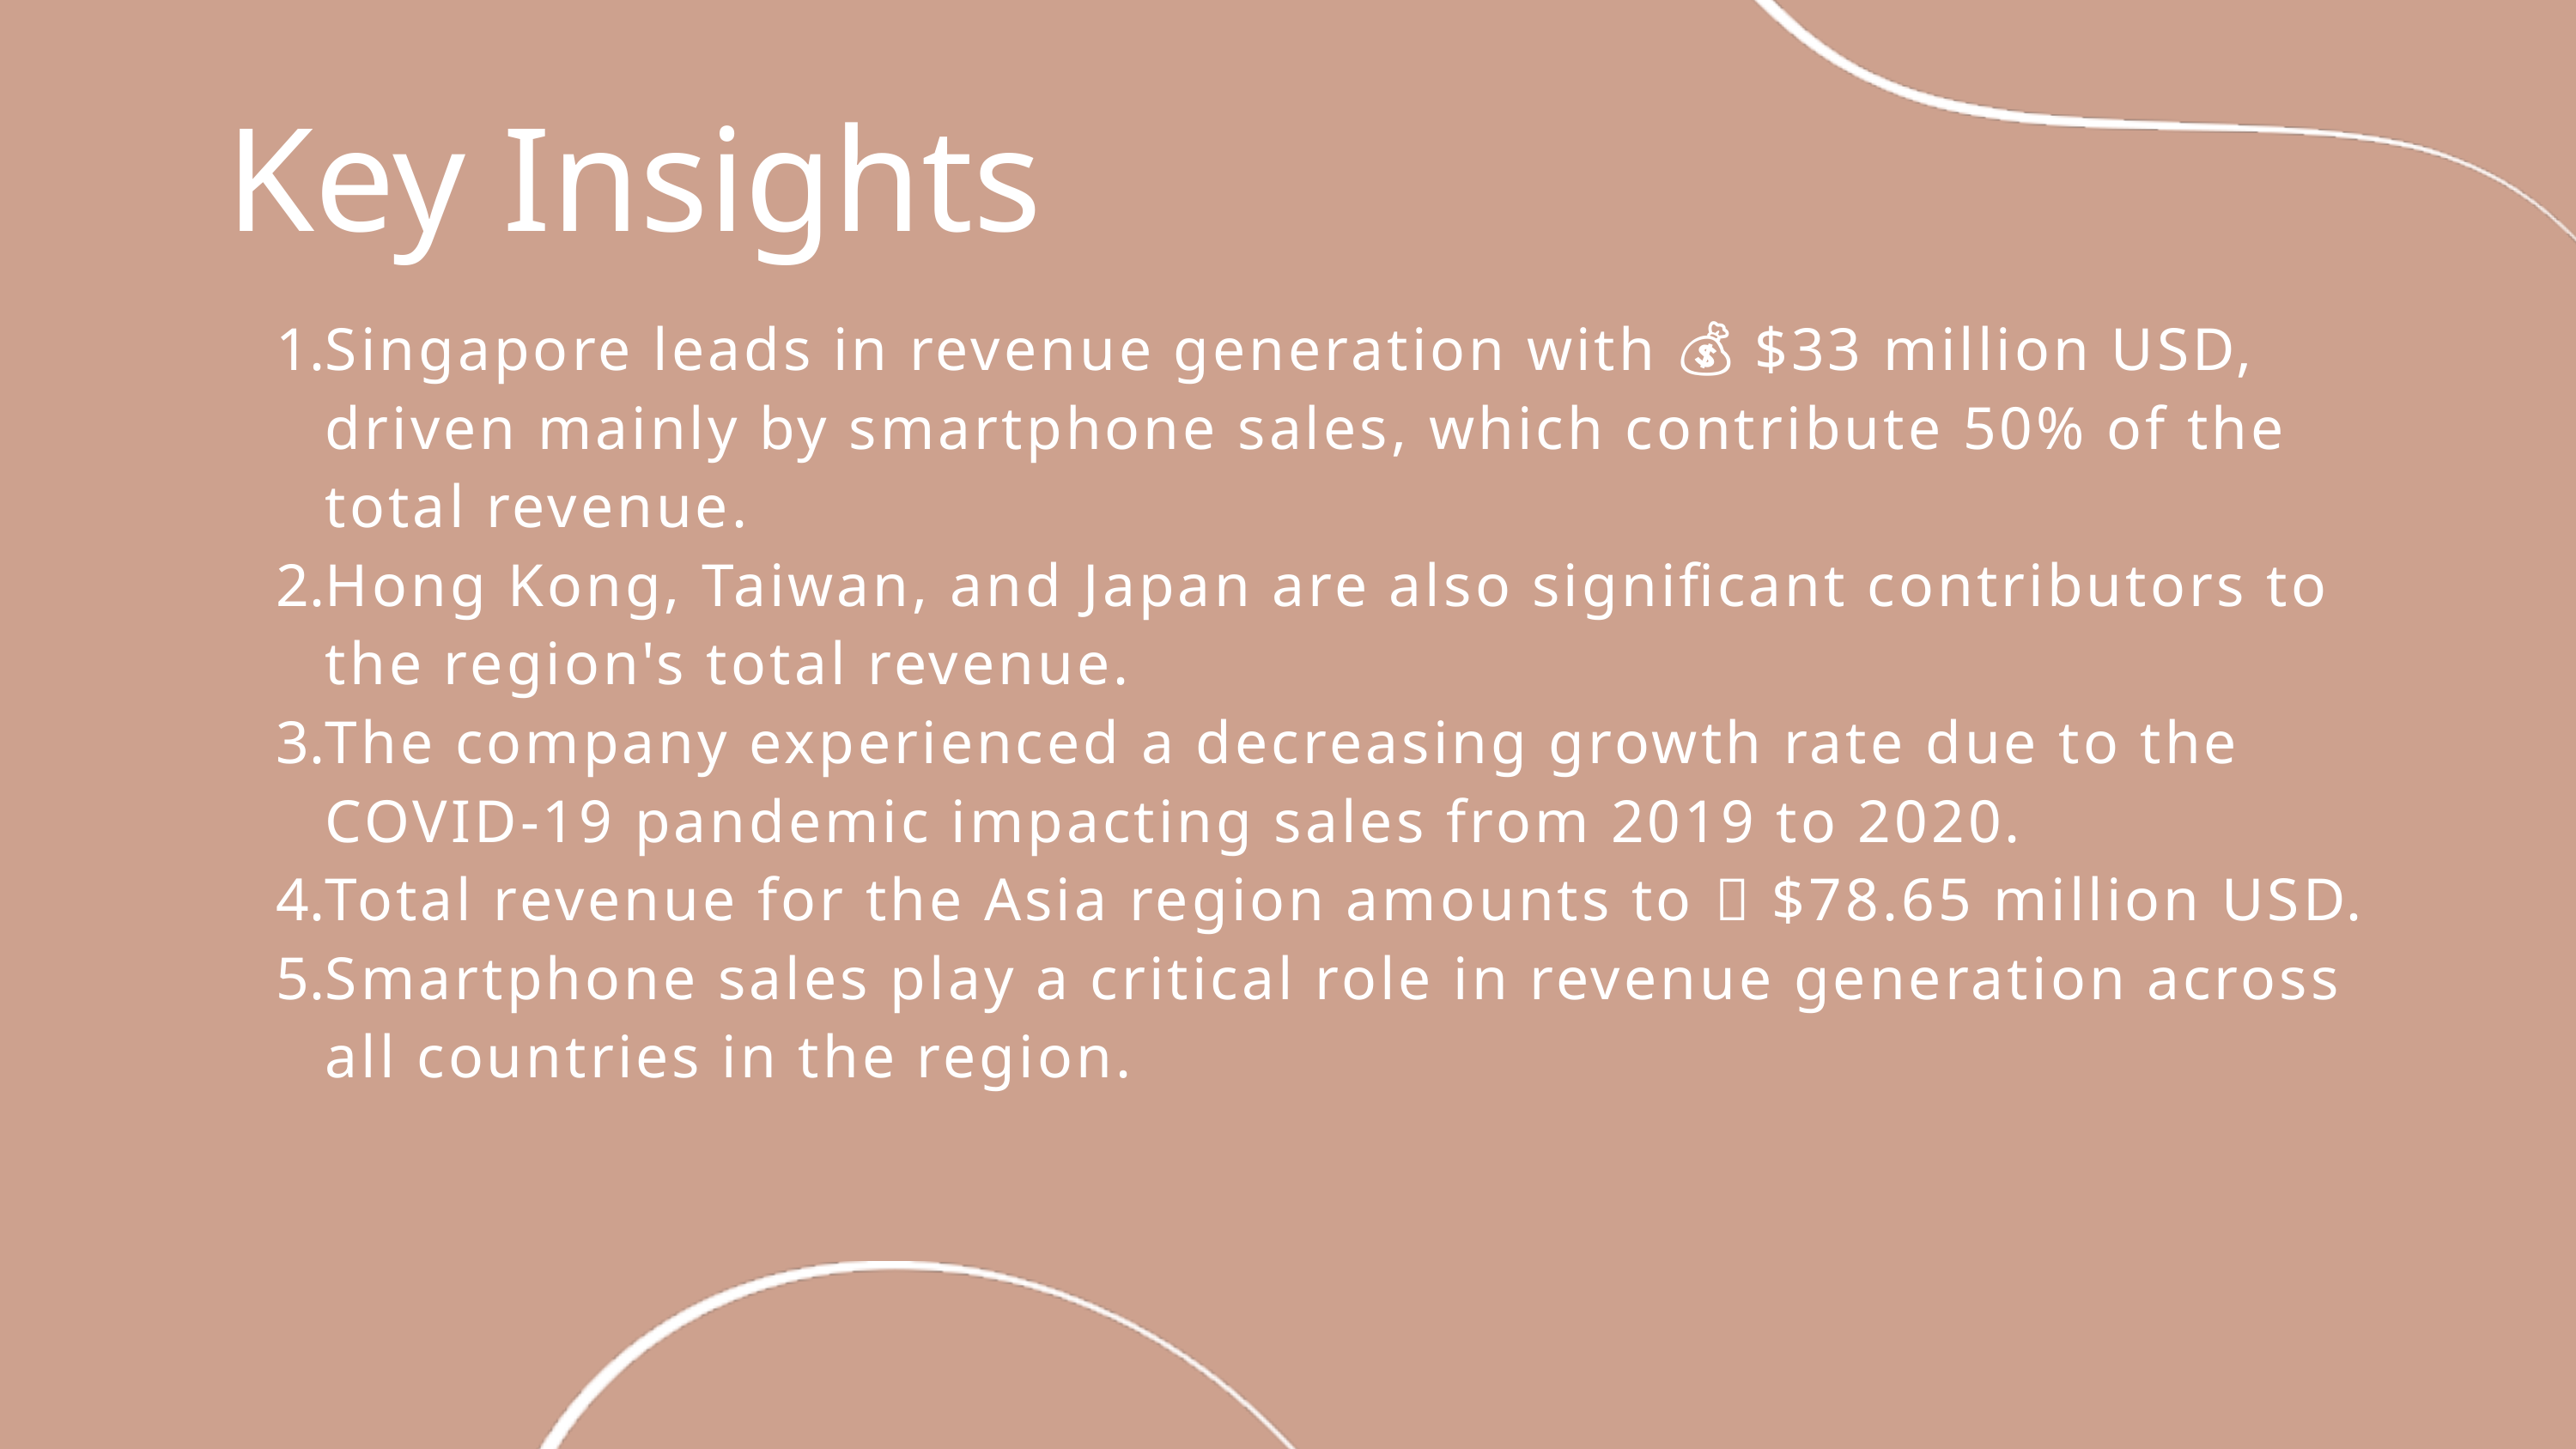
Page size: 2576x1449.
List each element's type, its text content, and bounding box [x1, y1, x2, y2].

text_box [471, 1264, 1503, 1449]
text_box [1682, 0, 2576, 471]
text_box Key Insights [226, 100, 1449, 261]
text_box Singapore leads in revenue generation with 💰 $33 million USD, driven mainly by smartphone sales, which contribute 50% of the total revenue. Hong Kong, Taiwan, and Japan are also significant contributors to the region's total revenue. The company experienced a decreasing growth rate due to the COVID-19 pandemic impacting sales from 2019 to 2020. Total revenue for the Asia region amounts to 💵 $78.65 million USD. Smartphone sales play a critical role in revenue generation across all countries in the region. [226, 303, 2432, 1264]
